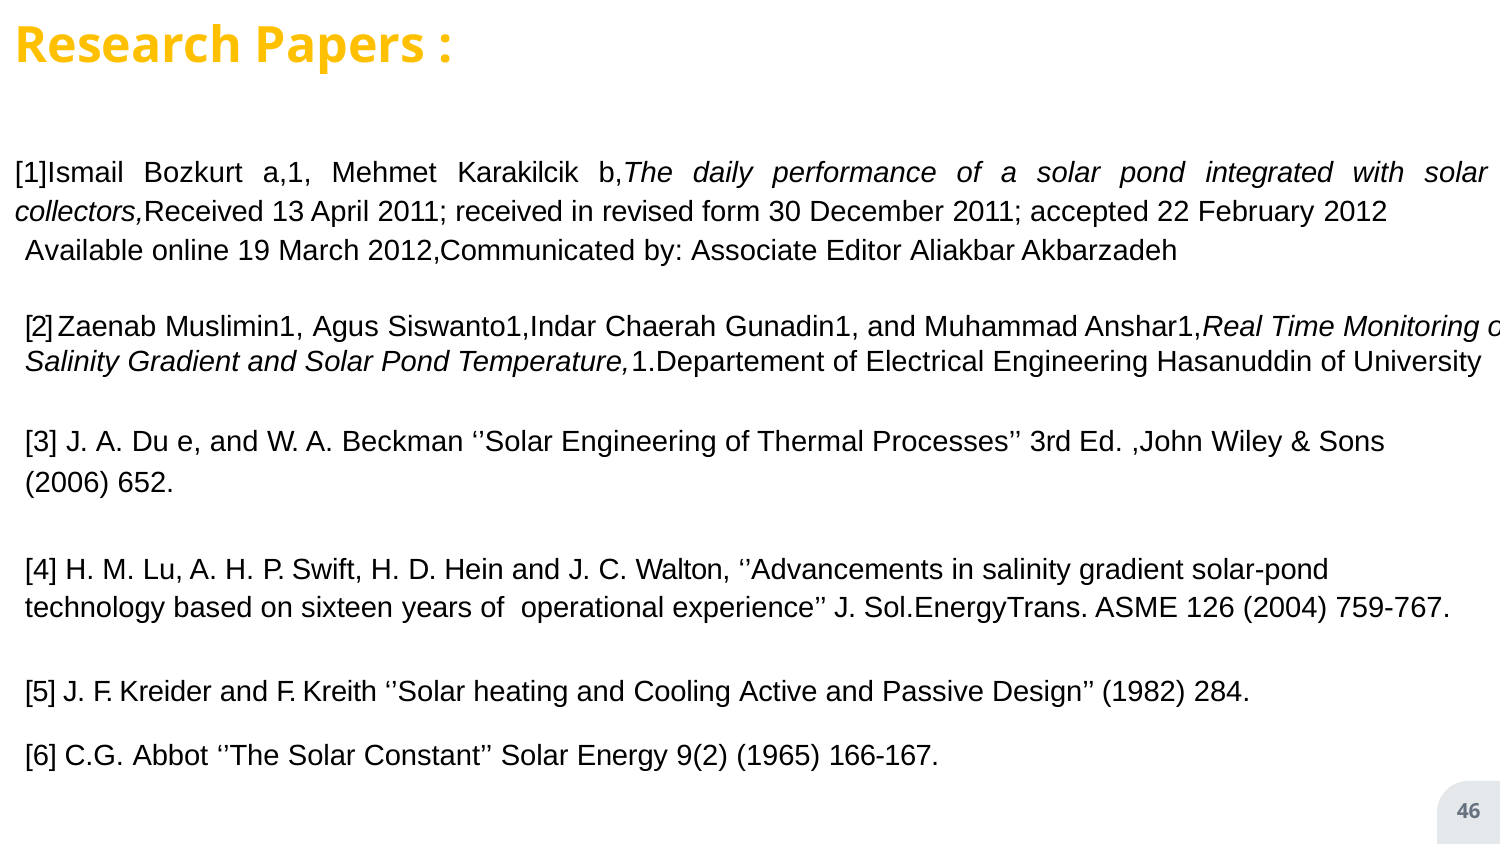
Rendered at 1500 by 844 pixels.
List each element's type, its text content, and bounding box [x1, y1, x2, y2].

text_box Research Papers : [0, 4, 528, 80]
slide_number 46 [1437, 780, 1500, 844]
text_box [1]Ismail Bozkurt a,1, Mehmet Karakilcik b,The daily performance of a solar pond integrated with solar collectors,Received 13 April 2011; received in revised form 30 December 2011; accepted 22 February 2012 Available online 19 March 2012,Communicated by: Associate Editor Aliakbar Akbarzadeh [2] Zaenab Muslimin1, Agus Siswanto1,Indar Chaerah Gunadin1, and Muhammad Anshar1,Real Time Monitoring of Salinity Gradient and Solar Pond Temperature,1.Departement of Electrical Engineering Hasanuddin of University [3] J. A. Du e, and W. A. Beckman ‘’Solar Engineering of Thermal Processes’’ 3rd Ed. ,John Wiley & Sons (2006) 652. [4] H. M. Lu, A. H. P. Swift, H. D. Hein and J. C. Walton, ‘’Advancements in salinity gradient solar-pond technology based on sixteen years of operational experience’’ J. Sol.EnergyTrans. ASME 126 (2004) 759-767. [5] J. F. Kreider and F. Kreith ‘’Solar heating and Cooling Active and Passive Design’’ (1982) 284. p://www.eoearth.org/article/Solar_radiation [6] C.G. Abbot ‘’The Solar Constant’’ Solar Energy 9(2) (1965) 166-167. [0, 141, 1500, 779]
